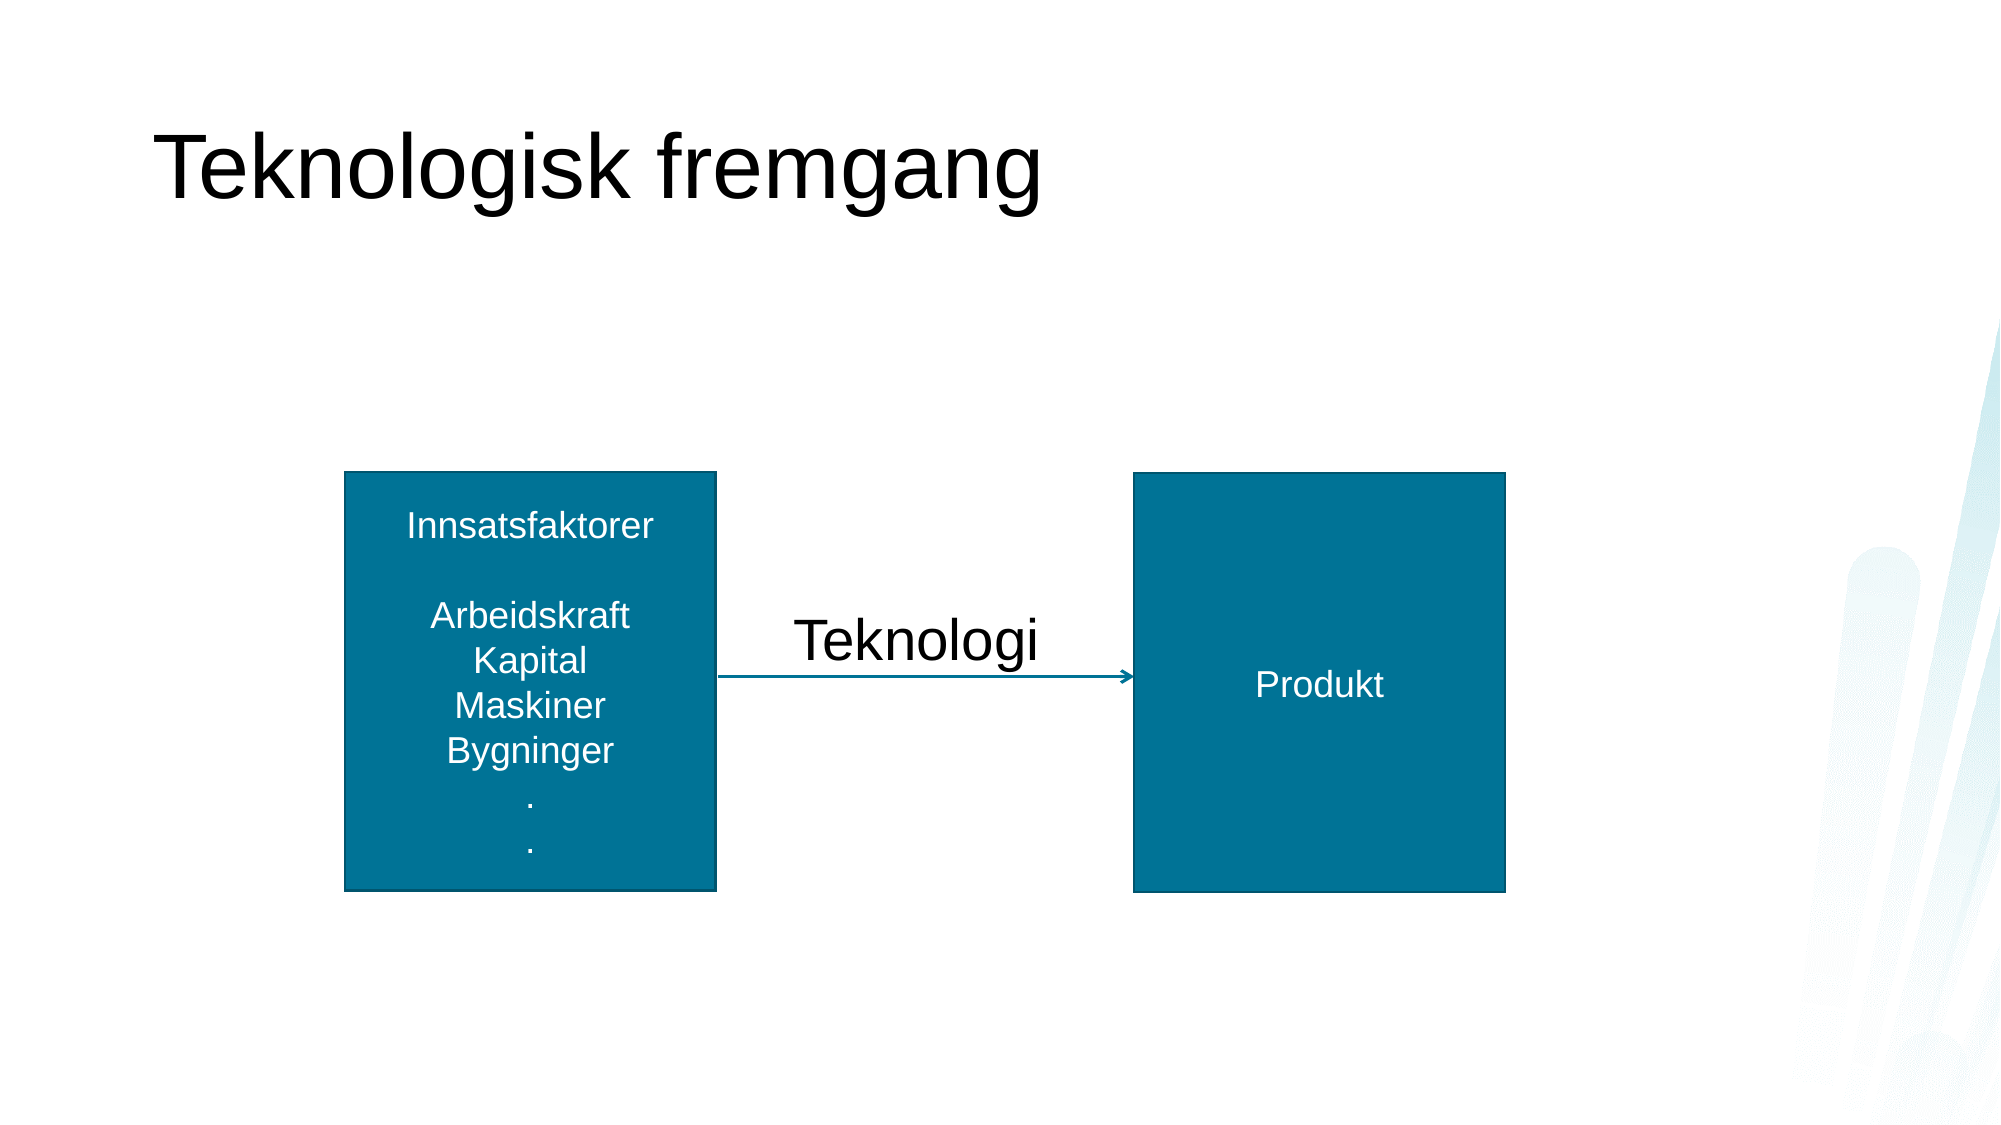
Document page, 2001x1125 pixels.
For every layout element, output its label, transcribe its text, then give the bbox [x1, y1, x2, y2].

title Teknologisk fremgang [137, 59, 1863, 278]
picture [0, 0, 2000, 1125]
text_box Produkt [1133, 472, 1506, 893]
text_box Innsatsfaktorer Arbeidskraft Kapital Maskiner Bygninger . . [344, 471, 717, 892]
text_box Teknologi [778, 594, 1079, 676]
